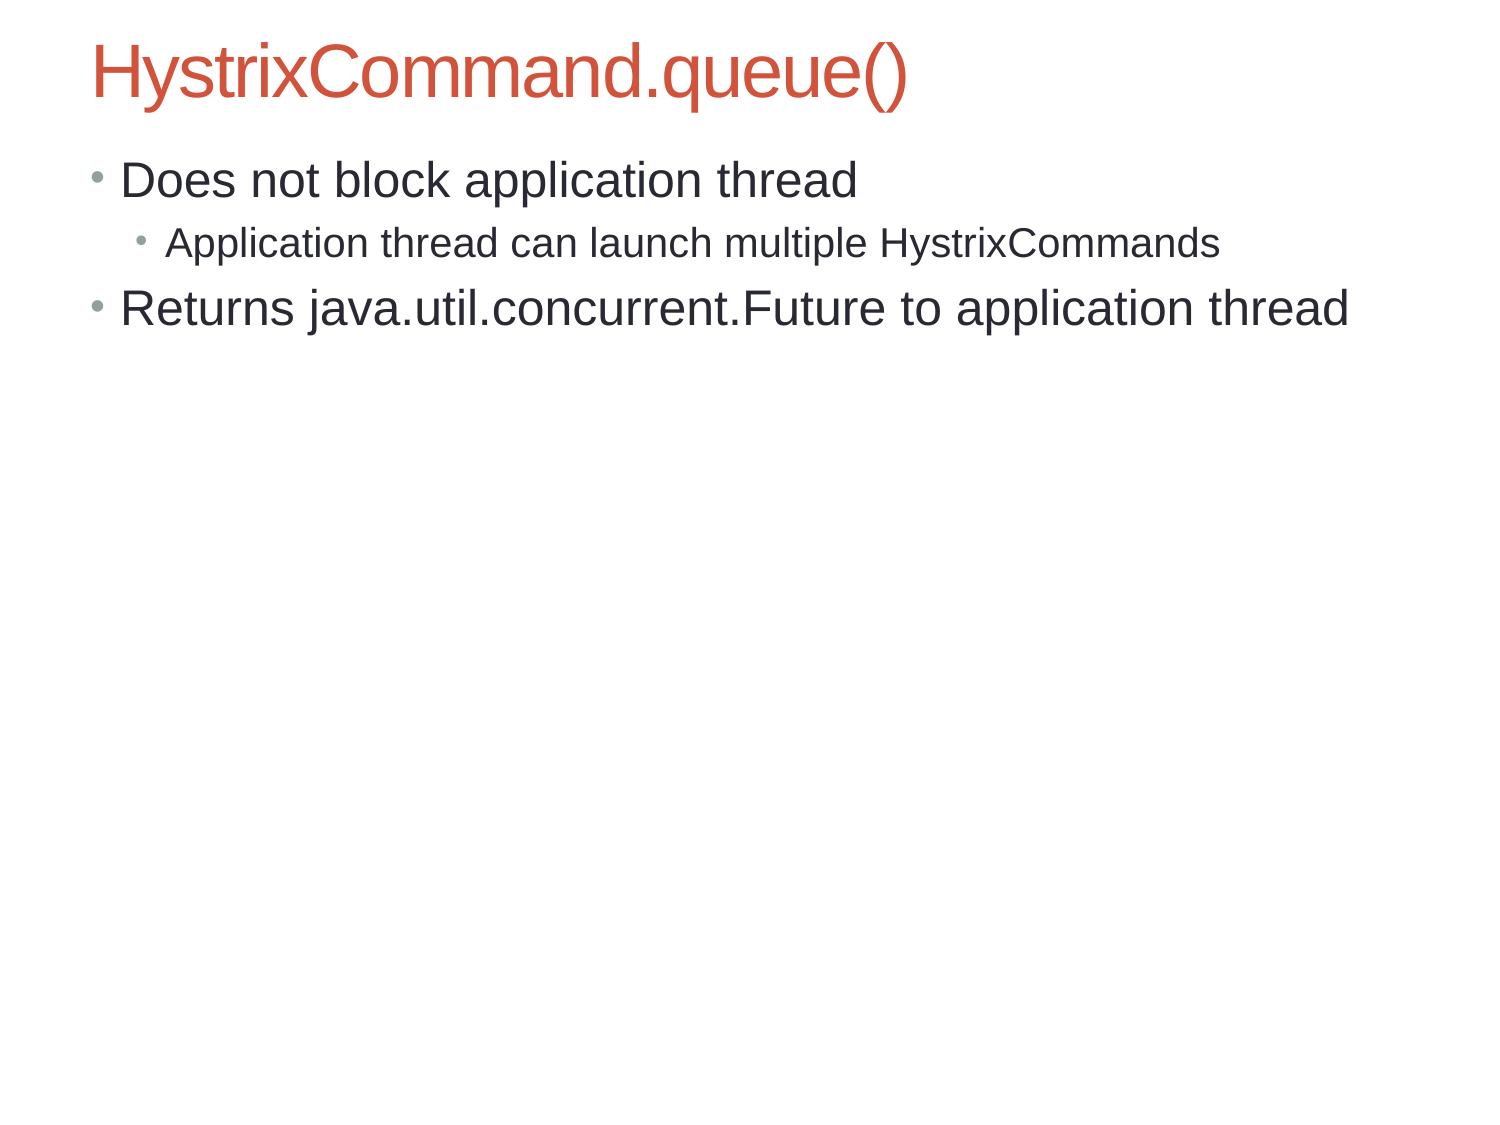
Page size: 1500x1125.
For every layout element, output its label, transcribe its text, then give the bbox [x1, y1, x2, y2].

title HystrixCommand.queue() [75, 14, 1425, 121]
list Does not block application thread Application thread can launch multiple HystrixCommands Returns java.util.concurrent.Future to application thread [75, 139, 1425, 1063]
